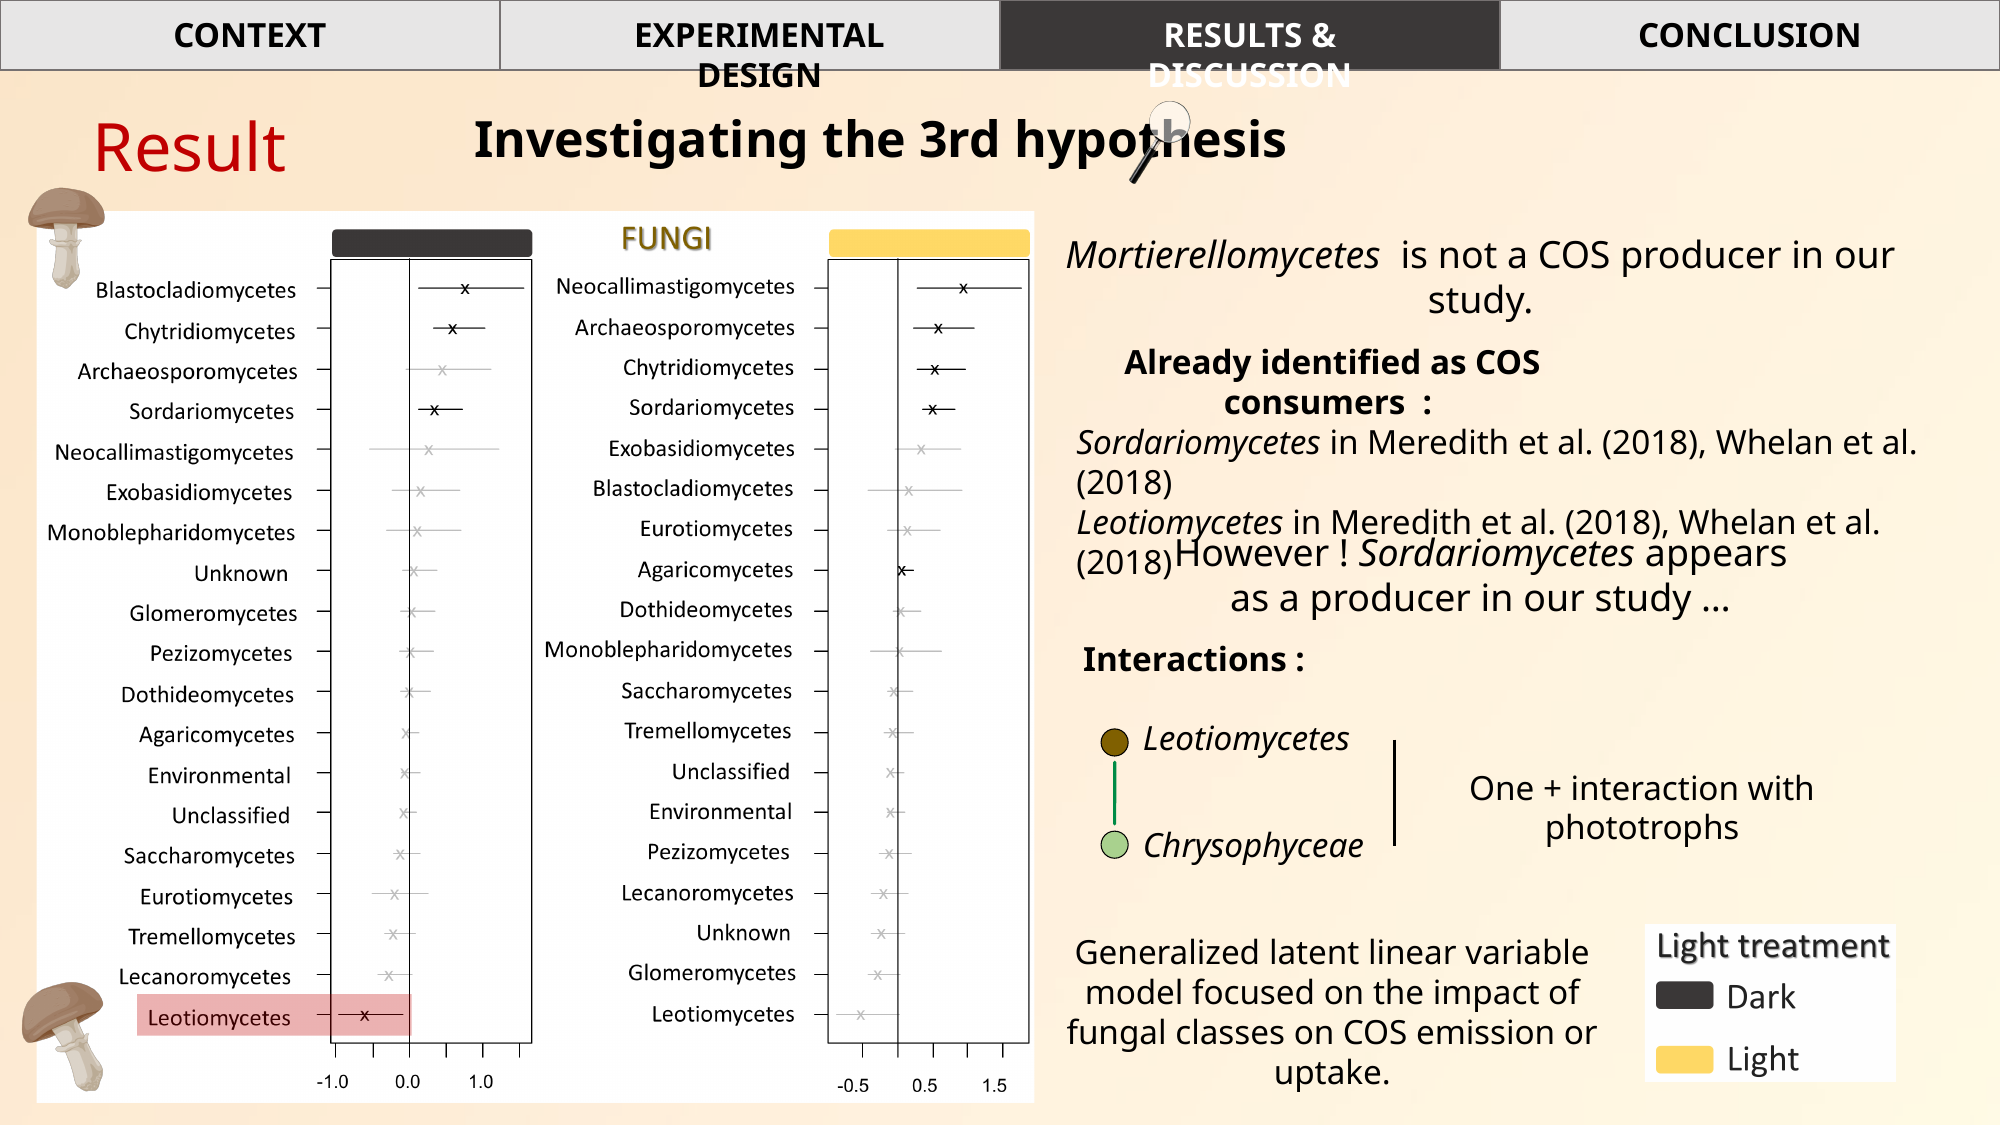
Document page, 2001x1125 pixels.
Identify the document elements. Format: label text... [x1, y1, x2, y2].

text_box Mortierellomycetes is not a COS producer in our study. [1035, 223, 1928, 328]
text_box One + interaction with phototrophs [1392, 759, 1893, 854]
text_box However ! Sordariomycetes appears as a producer in our study … [1147, 521, 1814, 627]
picture [1102, 102, 1207, 190]
text_box Investigating the 3rd hypothesis [459, 100, 1152, 175]
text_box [0, 71, 2000, 1125]
text_box [1101, 728, 1128, 757]
text_box Already identified as COS consumers : [1035, 334, 1631, 429]
text_box CONCLUSION [1568, 6, 1932, 62]
text_box CONTEXT [77, 6, 422, 62]
text_box Interactions : [1068, 630, 1665, 685]
text_box Investigating the 3rd hypothesis [1161, 102, 1334, 175]
text_box [1499, 0, 2000, 71]
picture [1644, 924, 1896, 1082]
text_box Results [78, 97, 332, 211]
text_box Sordariomycetes in Meredith et al. (2018), Whelan et al. (2018) Leotiomycetes in Meredith et al. (2018), Whelan et al. (2018) [1061, 413, 1955, 628]
text_box RESULTS & DISCUSSION [1068, 6, 1432, 102]
text_box [499, 0, 999, 71]
text_box [999, 0, 1499, 71]
text_box EXPERIMENTAL DESIGN [578, 6, 941, 100]
text_box Chrysophyceae [1128, 816, 1390, 872]
text_box [1101, 831, 1128, 859]
text_box Leotiomycetes [1128, 710, 1390, 765]
picture [1, 179, 1035, 1112]
text_box Generalized latent linear variable model focused on the impact of fungal classes on COS emission or uptake. [1035, 924, 1631, 1099]
text_box [0, 0, 499, 71]
